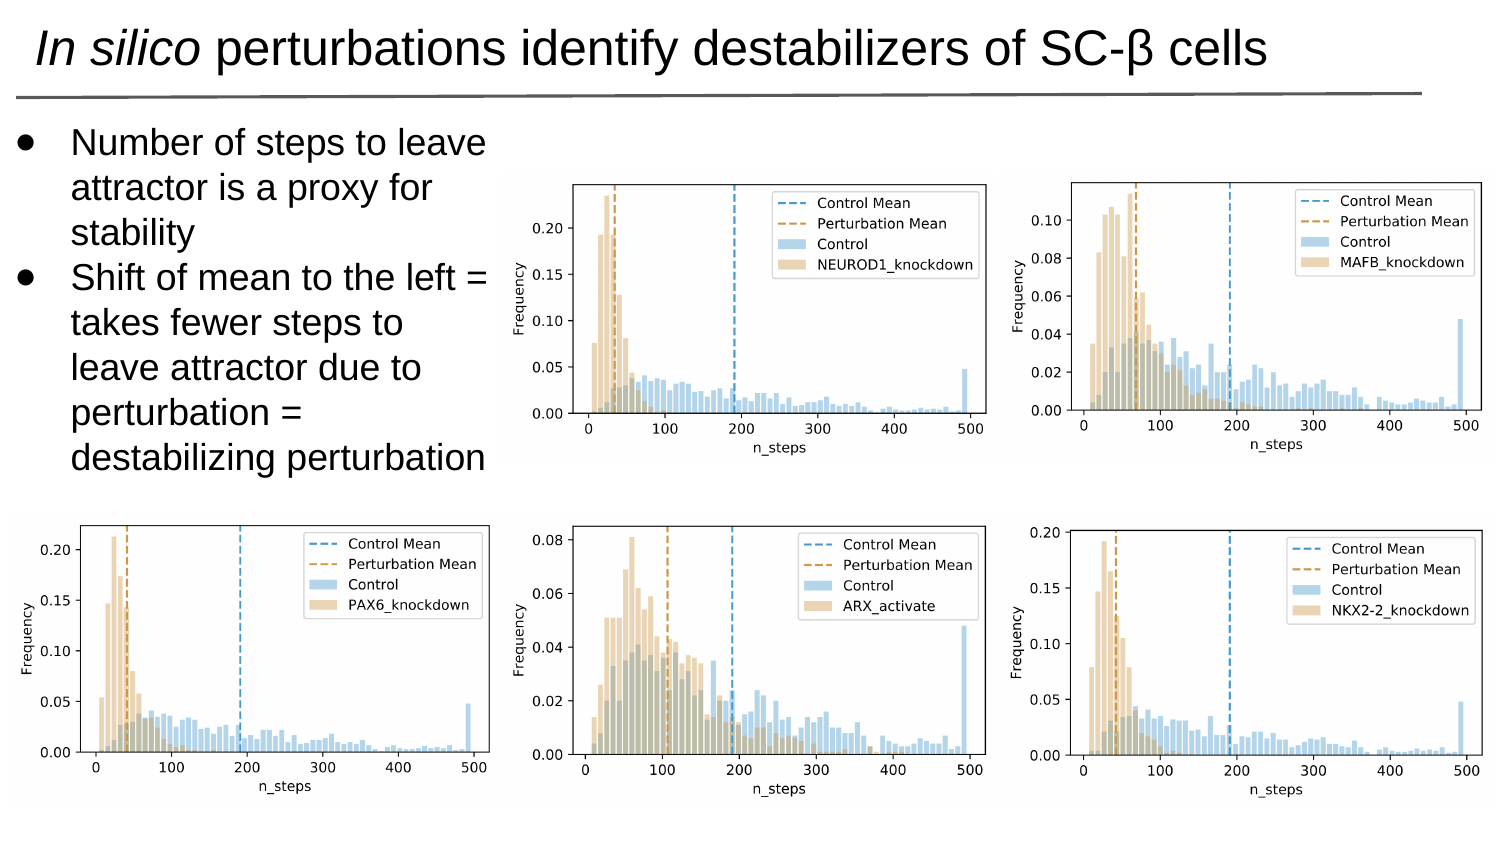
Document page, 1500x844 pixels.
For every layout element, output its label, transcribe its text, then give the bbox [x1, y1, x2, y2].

text_box Number of steps to leave attractor is a proxy for stability Shift of mean to the left = takes fewer steps to leave attractor due to perturbation = destabilizing perturbation [0, 103, 509, 508]
picture [999, 515, 1494, 805]
picture [6, 510, 995, 806]
picture [999, 171, 1494, 465]
text_box In silico perturbations identify destabilizers of SC-β cells [19, 0, 1422, 87]
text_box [15, 93, 1423, 98]
picture [500, 172, 995, 464]
